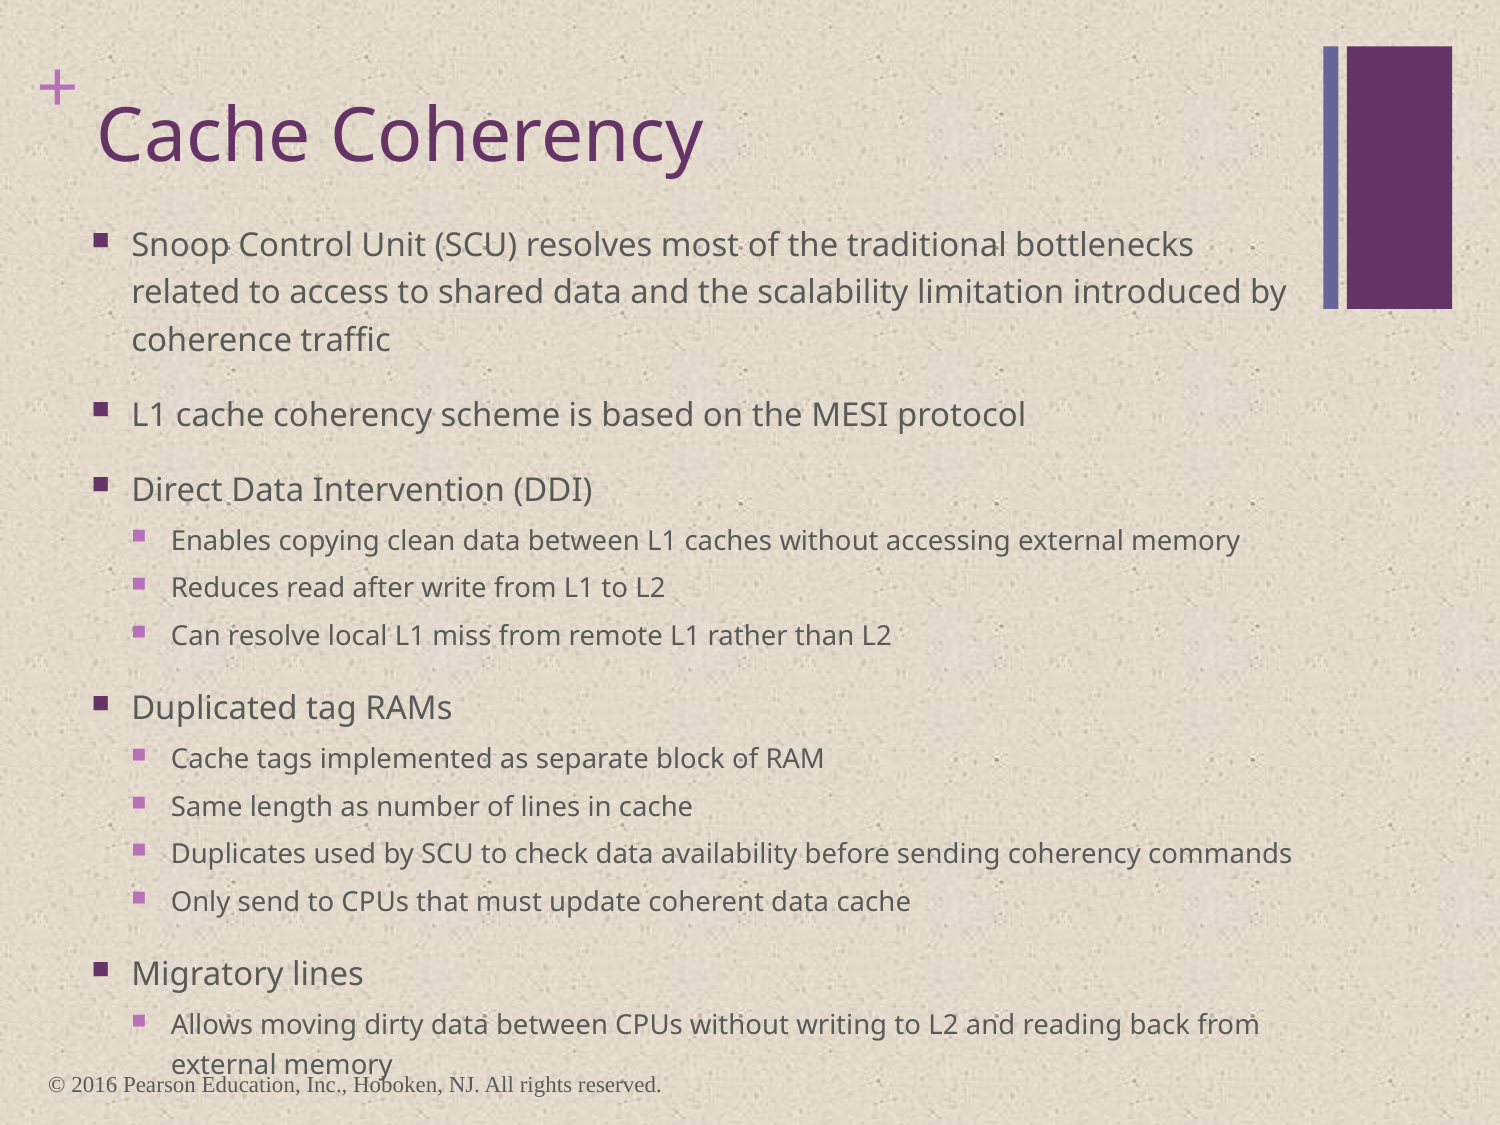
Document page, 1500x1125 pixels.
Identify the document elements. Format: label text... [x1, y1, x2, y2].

picture [0, 0, 1500, 1125]
list Snoop Control Unit (SCU) resolves most of the traditional bottlenecks related to access to shared data and the scalability limitation introduced by coherence traffic L1 cache coherency scheme is based on the MESI protocol Direct Data Intervention (DDI) Enables copying clean data between L1 caches without accessing external memory Reduces read after write from L1 to L2 Can resolve local L1 miss from remote L1 rather than L2 Duplicated tag RAMs Cache tags implemented as separate block of RAM Same length as number of lines in cache Duplicates used by SCU to check data availability before sending coherency commands Only send to CPUs that must update coherent data cache Migratory lines Allows moving dirty data between CPUs without writing to L2 and reading back from external memory [76, 208, 1317, 1106]
footer © 2016 Pearson Education, Inc., Hoboken, NJ. All rights reserved. [33, 1053, 1038, 1114]
title Cache Coherency [81, 79, 1322, 263]
